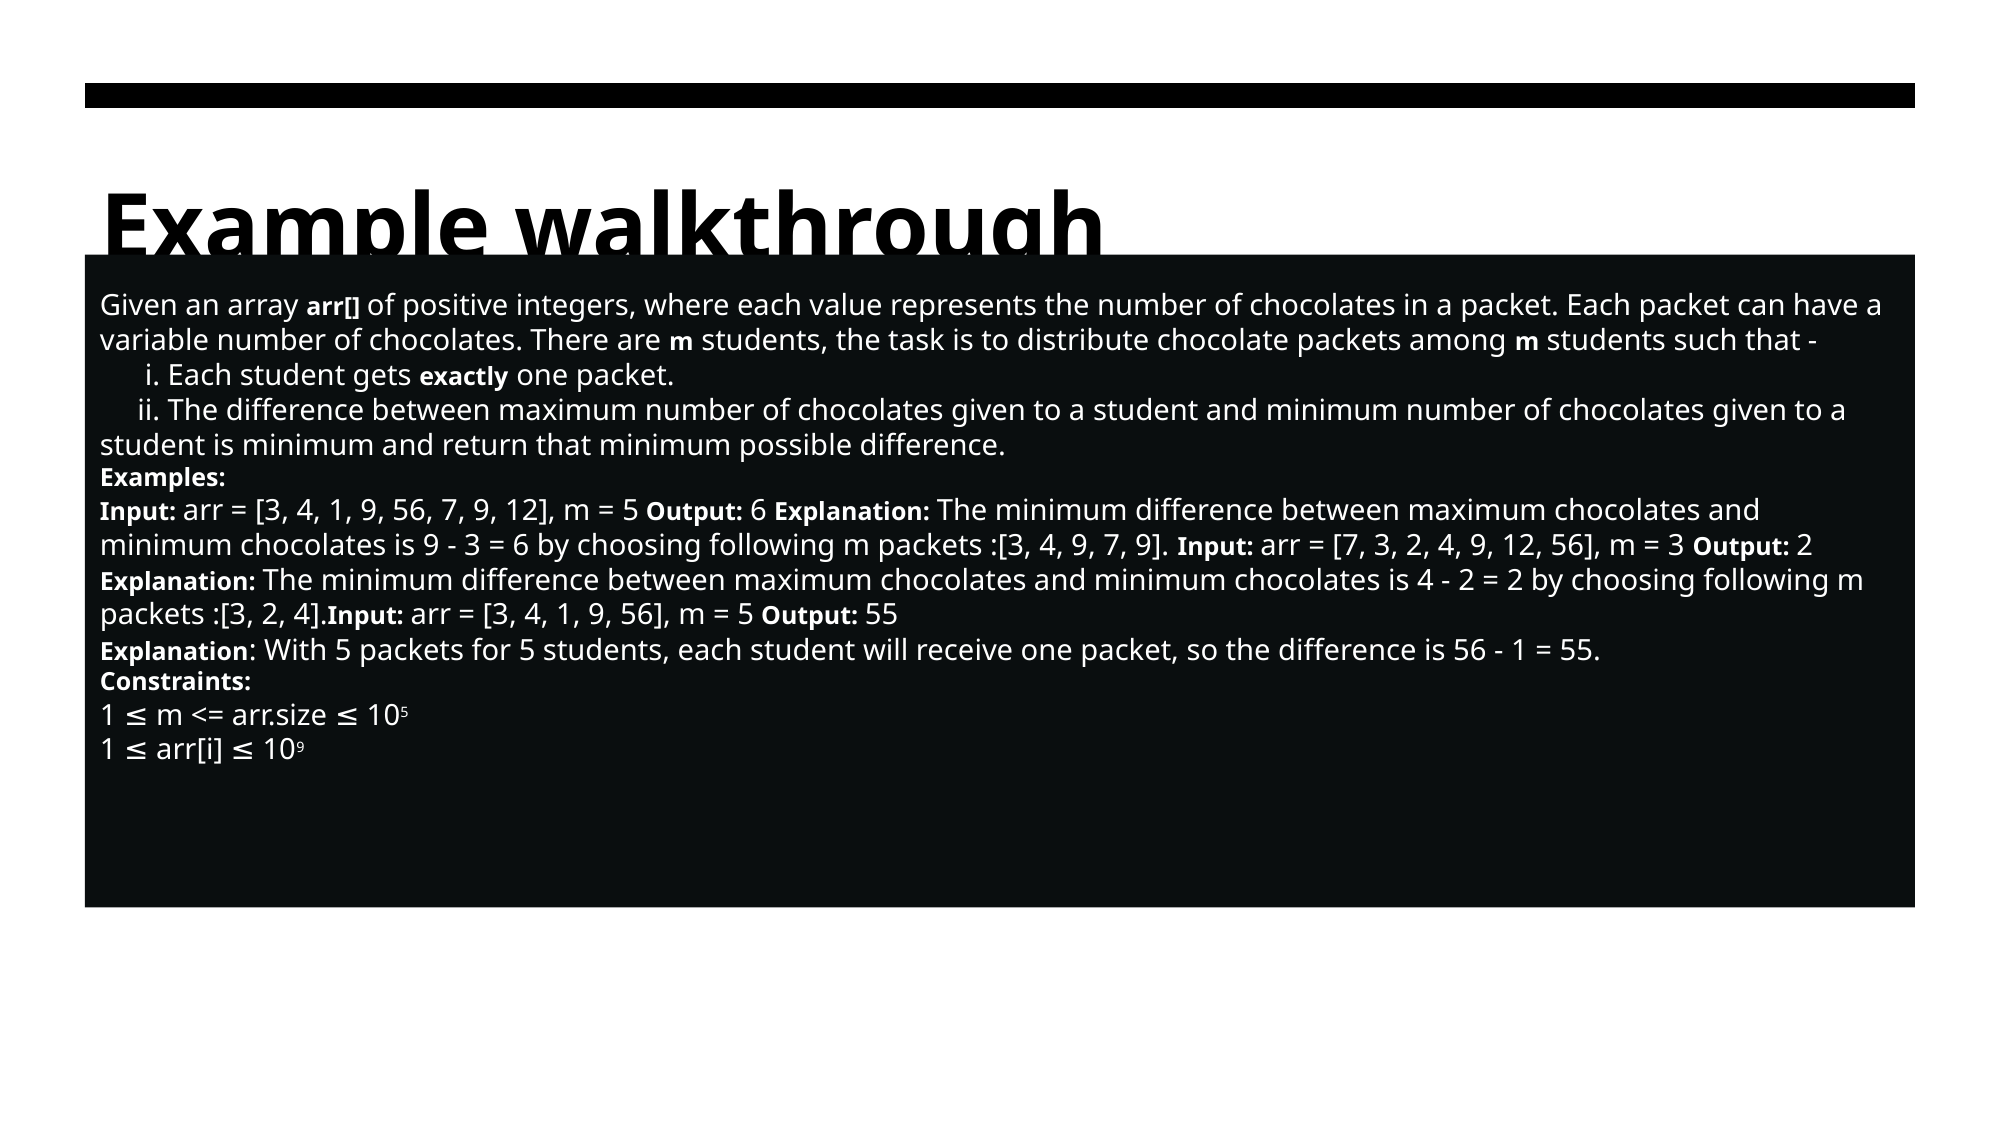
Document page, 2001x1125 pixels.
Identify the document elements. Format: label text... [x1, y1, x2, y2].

list Given an array arr[] of positive integers, where each value represents the number of chocolates in a packet. Each packet can have a variable number of chocolates. There are m students, the task is to distribute chocolate packets among m students such that - i. Each student gets exactly one packet. ii. The difference between maximum number of chocolates given to a student and minimum number of chocolates given to a student is minimum and return that minimum possible difference. Examples: Input: arr = [3, 4, 1, 9, 56, 7, 9, 12], m = 5 Output: 6 Explanation: The minimum difference between maximum chocolates and minimum chocolates is 9 - 3 = 6 by choosing following m packets :[3, 4, 9, 7, 9]. Input: arr = [7, 3, 2, 4, 9, 12, 56], m = 3 Output: 2 Explanation: The minimum difference between maximum chocolates and minimum chocolates is 4 - 2 = 2 by choosing following m packets :[3, 2, 4].Input: arr = [3, 4, 1, 9, 56], m = 5 Output: 55 Explanation: With 5 packets for 5 students, each student will receive one packet, so the difference is 56 - 1 = 55. Constraints: 1 ≤ m <= arr.size ≤ 105 1 ≤ arr[i] ≤ 109 [84, 254, 1915, 908]
title Example walkthrough [85, 160, 1916, 297]
